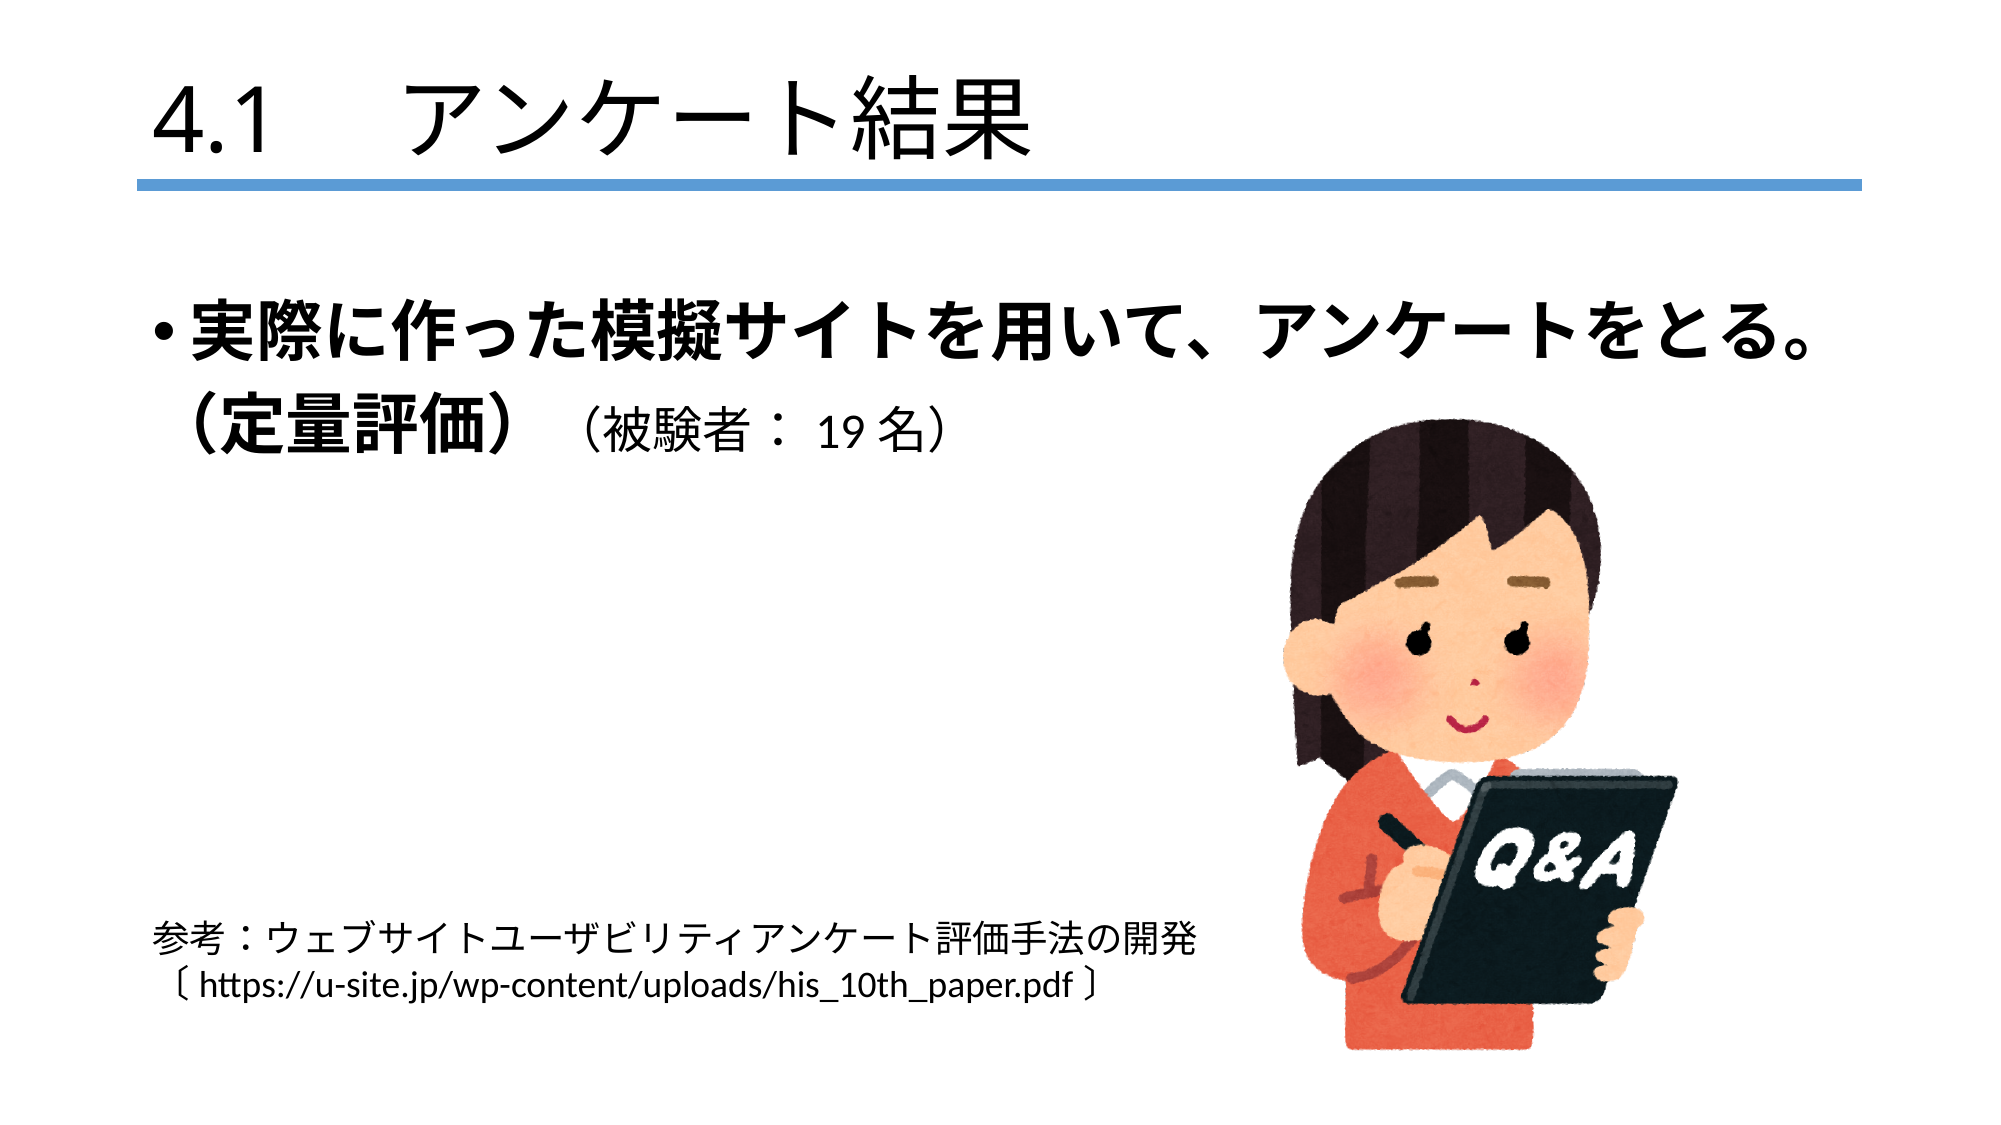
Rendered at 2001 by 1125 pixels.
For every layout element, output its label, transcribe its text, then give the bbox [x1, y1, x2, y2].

text_box 4.1 アンケート結果 [137, 59, 1863, 184]
text_box 参考：ウェブサイトユーザビリティアンケート評価手法の開発 〔https://u-site.jp/wp-content/uploads/his_10th_paper.pdf〕 [137, 907, 1233, 1012]
list 実際に作った模擬サイトを用いて、アンケートをとる。 （定量評価）（被験者：19名） [137, 290, 1863, 1014]
picture [1244, 388, 1691, 1064]
